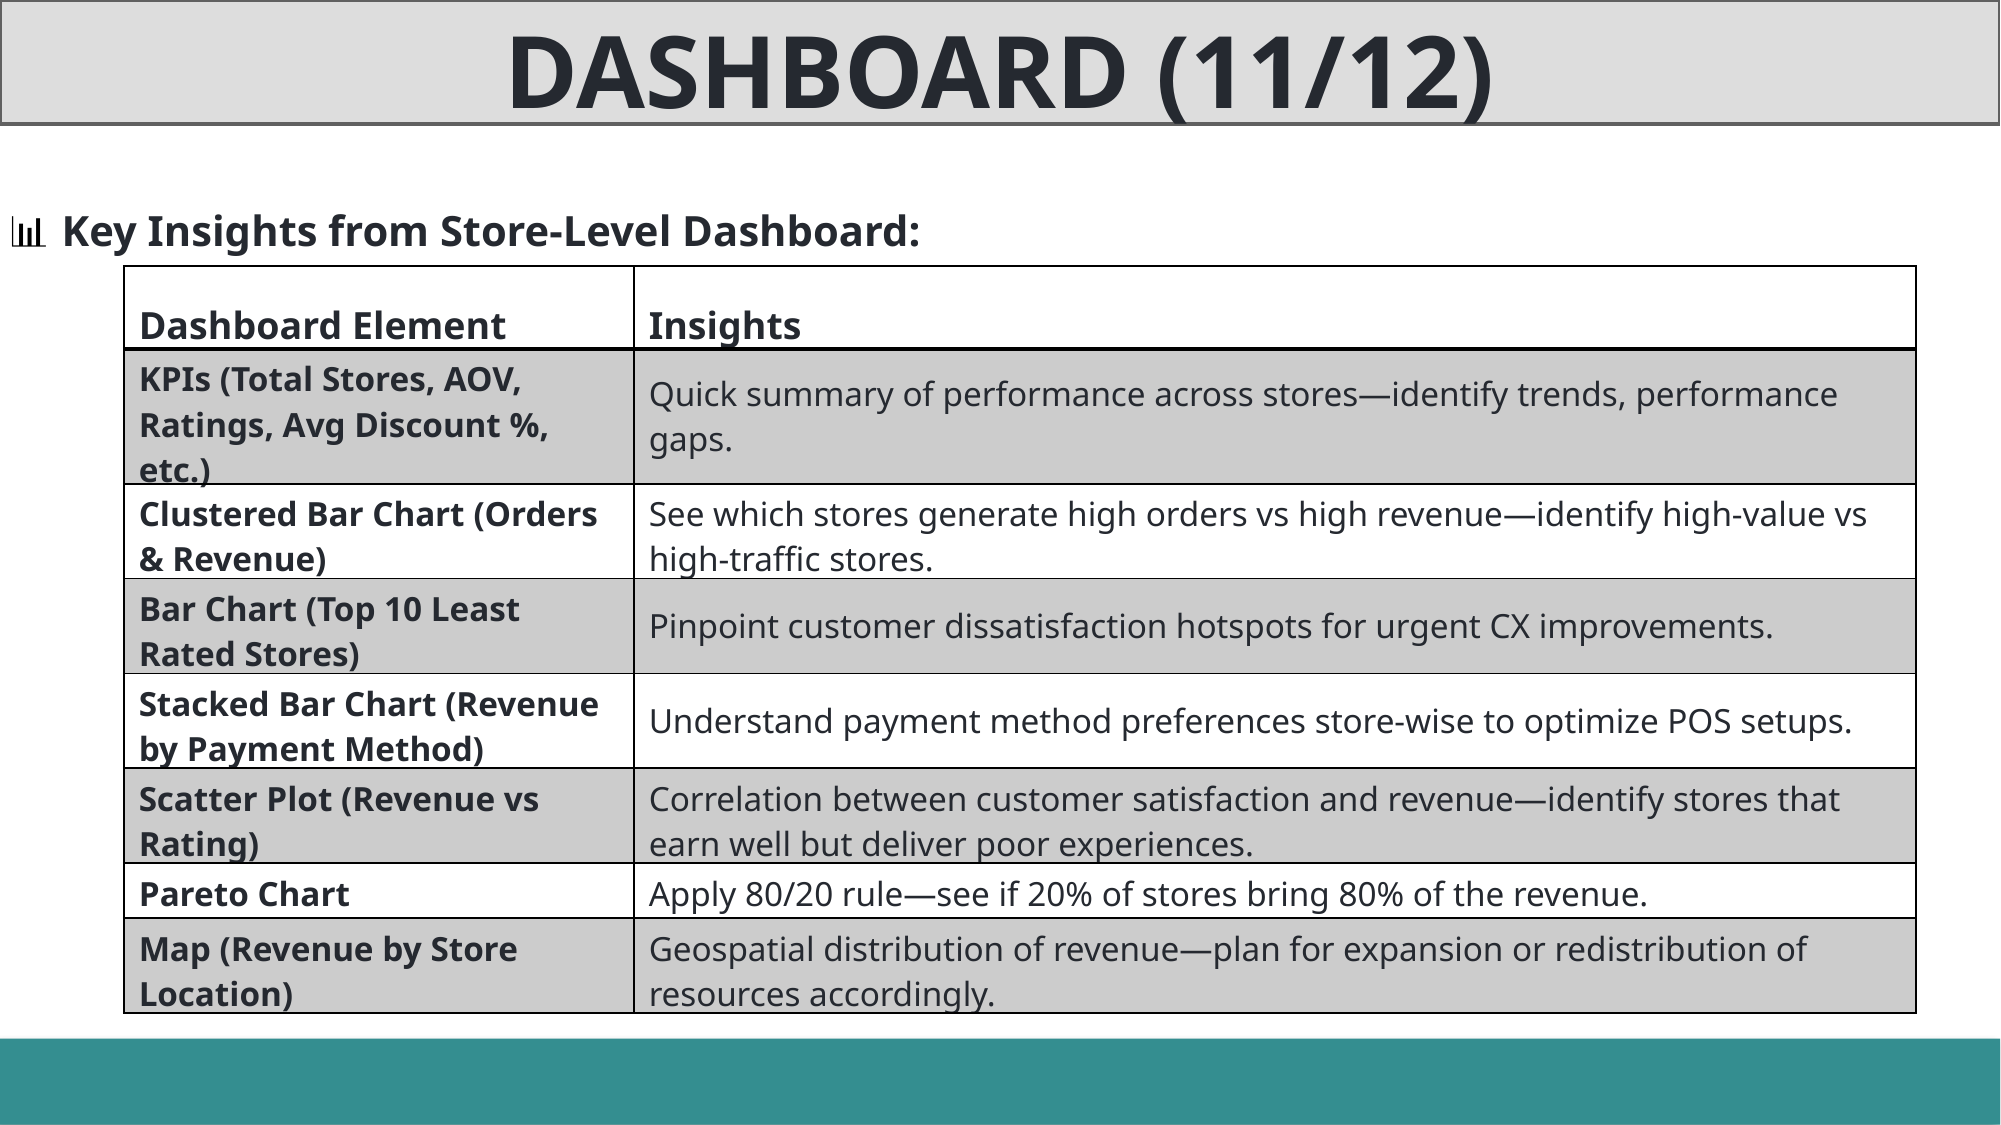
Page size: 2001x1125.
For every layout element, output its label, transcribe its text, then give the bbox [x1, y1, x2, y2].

table_cell Stacked Bar Chart (Revenue by Payment Method) [125, 674, 633, 767]
text_box 📊 Key Insights from Store-Level Dashboard: [0, 146, 936, 262]
table_cell Pinpoint customer dissatisfaction hotspots for urgent CX improvements. [635, 579, 1915, 673]
table_cell KPIs (Total Stores, AOV, Ratings, Avg Discount %, etc.) [125, 351, 633, 483]
table_cell Correlation between customer satisfaction and revenue—identify stores that earn well but deliver poor experiences. [635, 769, 1915, 862]
table_header Insights [635, 267, 1915, 347]
table_cell Bar Chart (Top 10 Least Rated Stores) [125, 579, 633, 673]
text_box DASHBOARD (11/12) [0, 0, 2000, 126]
table_cell Pareto Chart [125, 864, 633, 917]
table_cell Apply 80/20 rule—see if 20% of stores bring 80% of the revenue. [635, 864, 1915, 917]
table_cell See which stores generate high orders vs high revenue—identify high-value vs high-traffic stores. [635, 485, 1915, 578]
table_cell Understand payment method preferences store-wise to optimize POS setups. [635, 674, 1915, 767]
table_cell Map (Revenue by Store Location) [125, 919, 633, 1012]
table_cell Geospatial distribution of revenue—plan for expansion or redistribution of resources accordingly. [635, 919, 1915, 1012]
table_cell Quick summary of performance across stores—identify trends, performance gaps. [635, 351, 1915, 483]
table_header Dashboard Element [125, 267, 633, 347]
table_cell Scatter Plot (Revenue vs Rating) [125, 769, 633, 862]
table_cell Clustered Bar Chart (Orders & Revenue) [125, 485, 633, 578]
